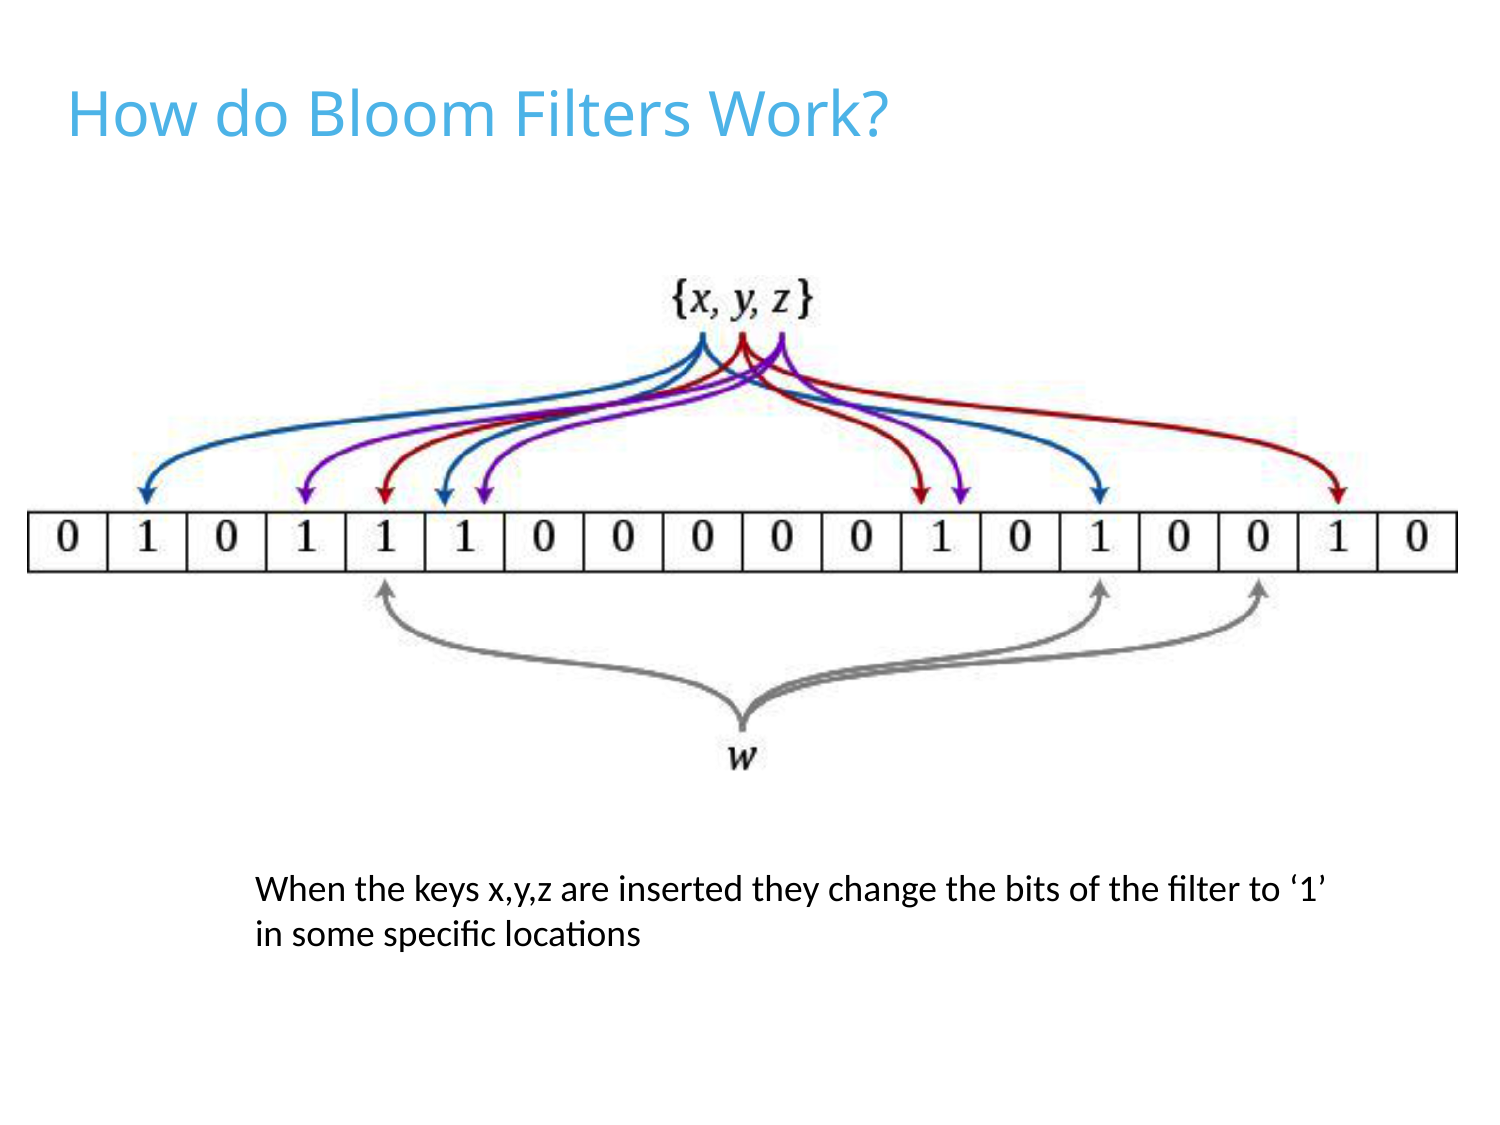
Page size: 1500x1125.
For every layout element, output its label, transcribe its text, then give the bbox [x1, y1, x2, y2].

picture [0, 261, 1500, 795]
text_box How do Bloom Filters Work? [51, 69, 1413, 158]
text_box When the keys x,y,z are inserted they change the bits of the filter to ‘1’ in some specific locations [240, 856, 1352, 962]
